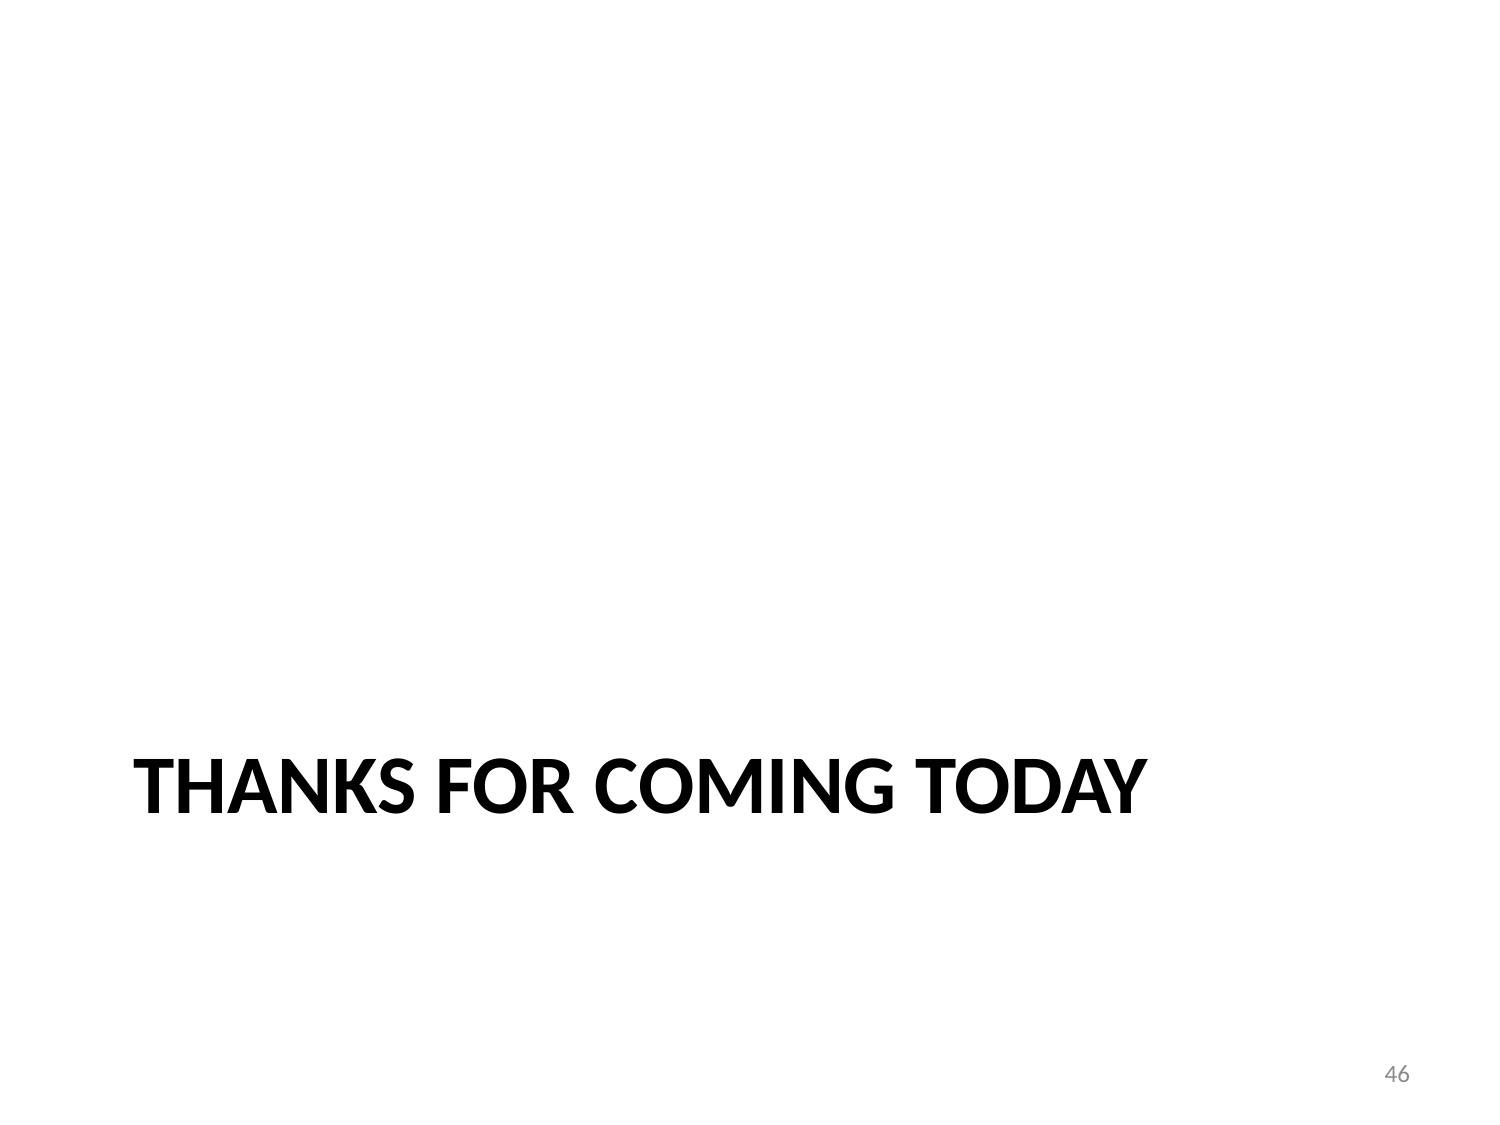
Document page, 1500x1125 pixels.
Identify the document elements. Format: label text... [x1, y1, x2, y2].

slide_number 46 [1074, 1042, 1425, 1103]
title Thanks for coming today [118, 722, 1394, 947]
